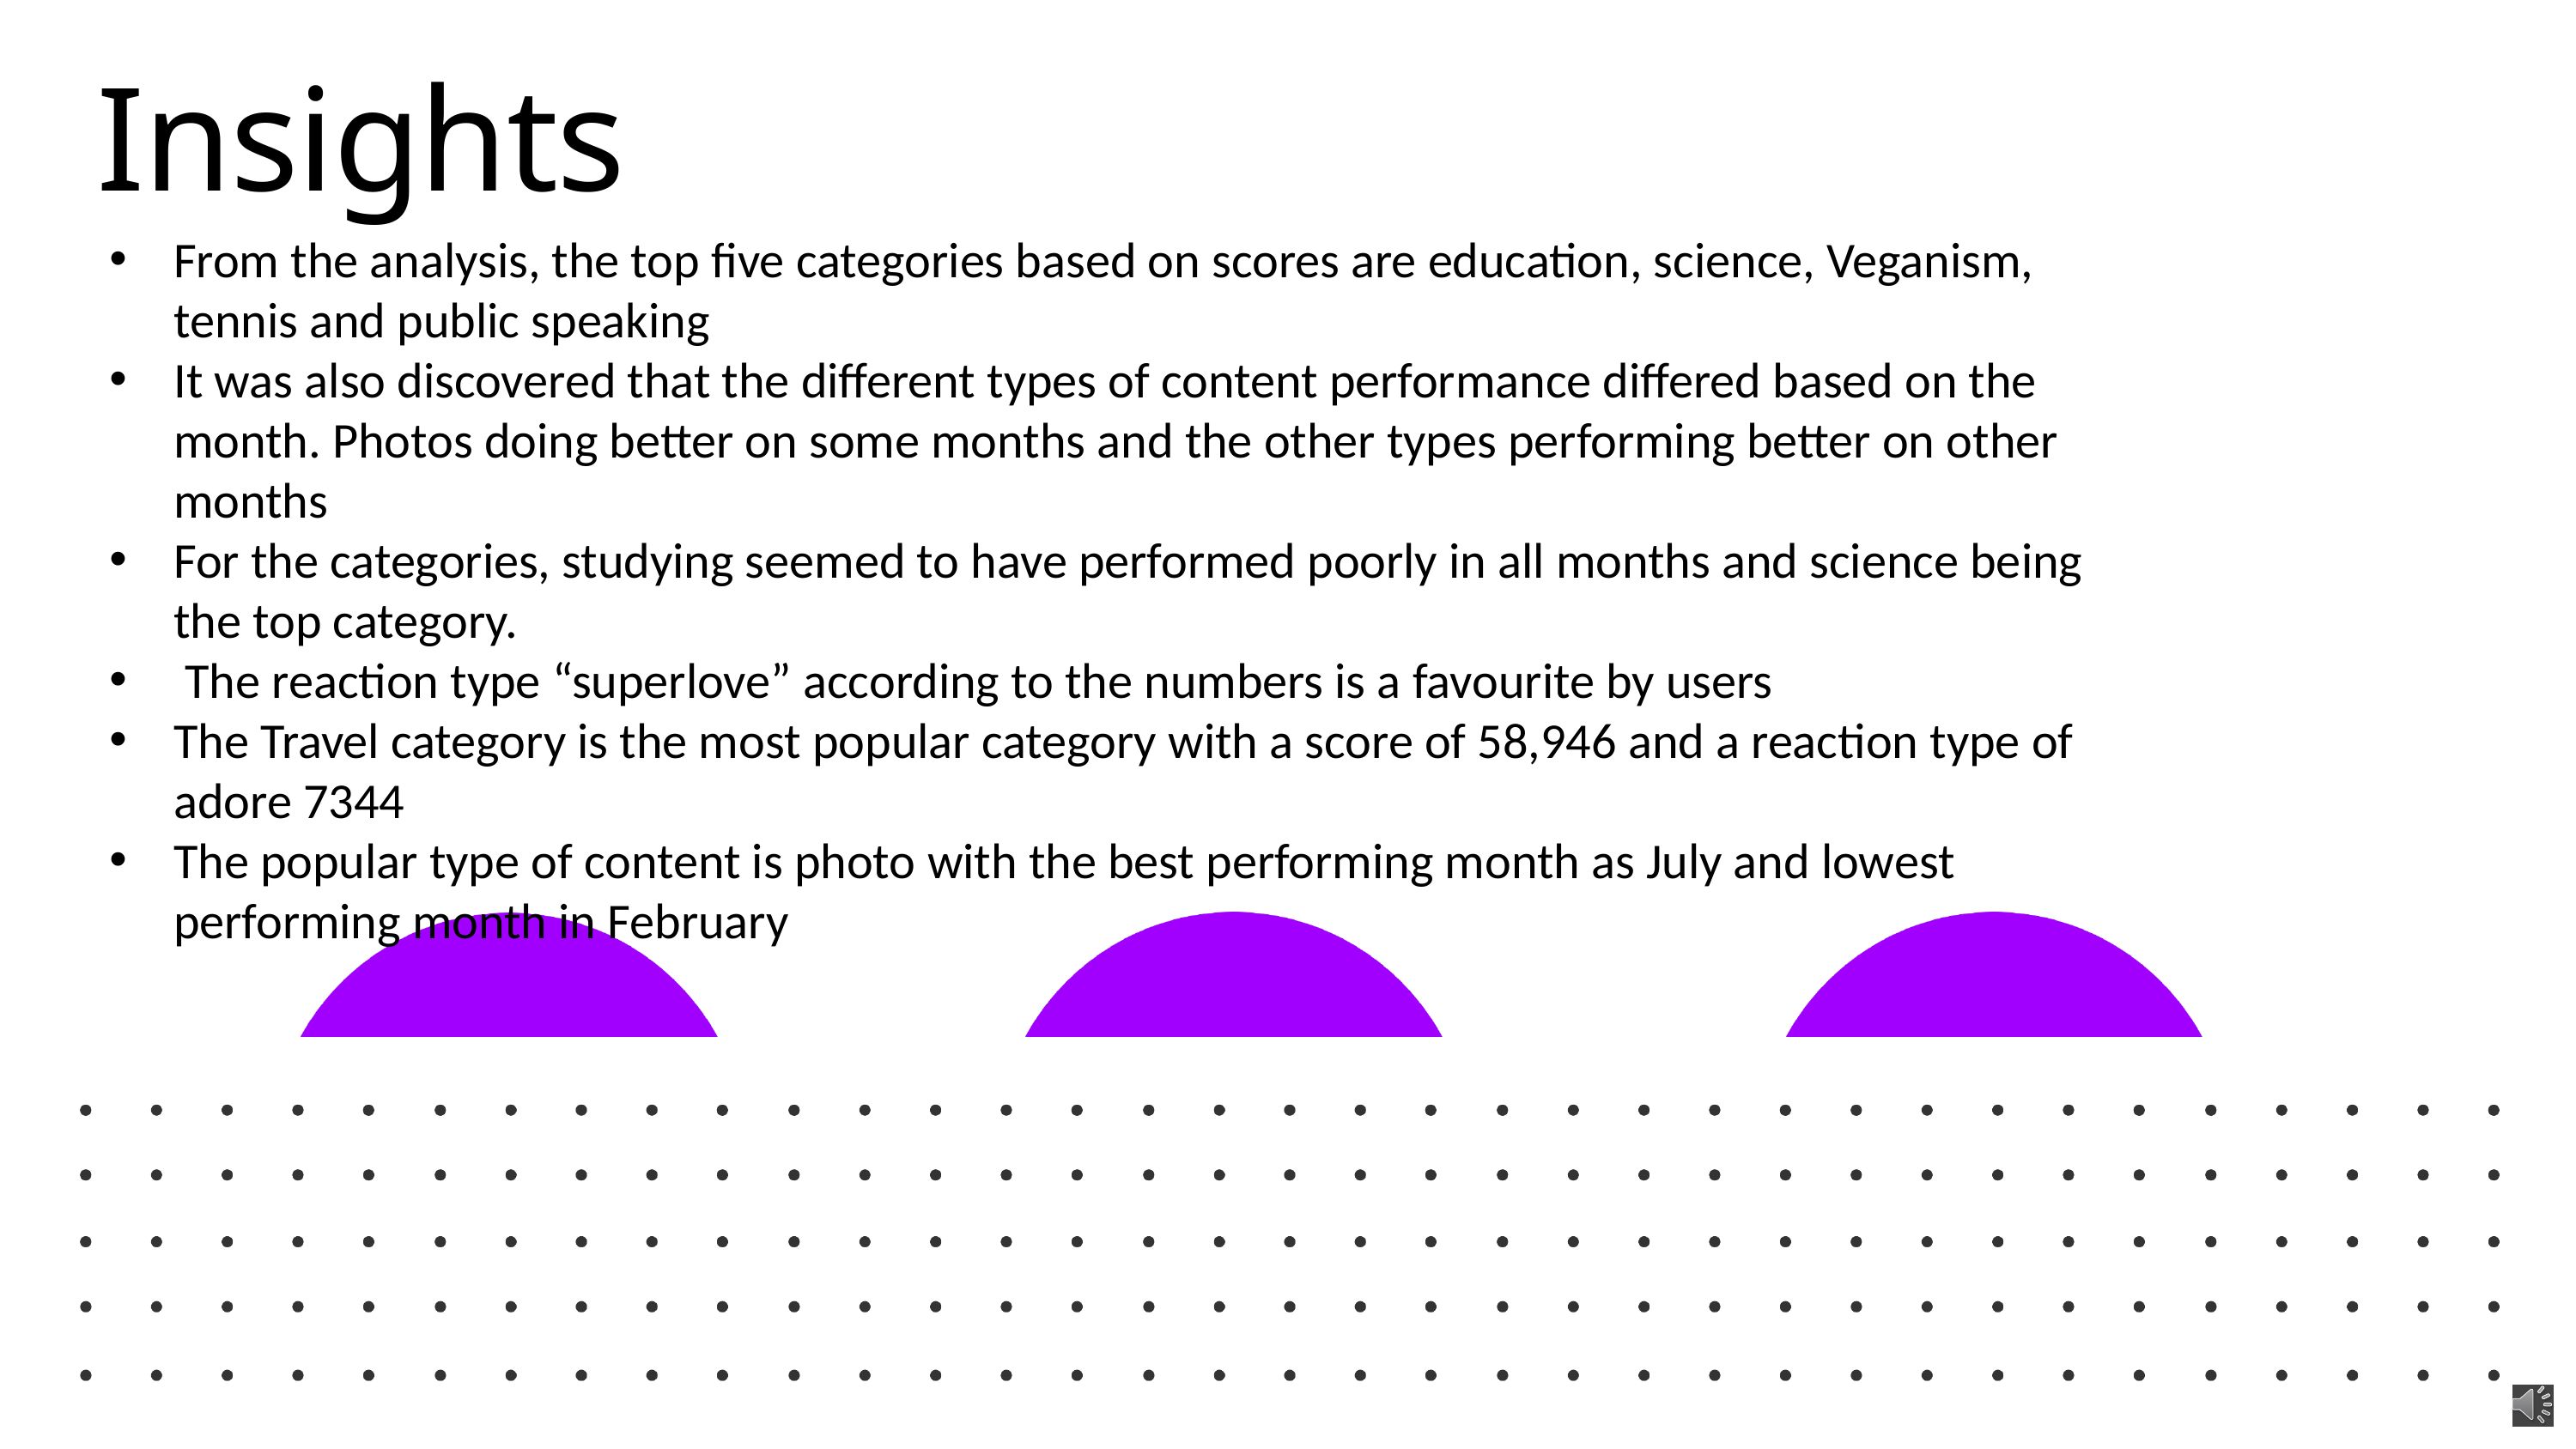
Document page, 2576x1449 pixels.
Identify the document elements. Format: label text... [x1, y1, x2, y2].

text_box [72, 1099, 2504, 1385]
picture [1784, 912, 2204, 1037]
text_box Insights [96, 48, 799, 221]
picture [2511, 1384, 2555, 1428]
picture [299, 912, 719, 1037]
picture [1024, 912, 1443, 1037]
text_box From the analysis, the top five categories based on scores are education, science, Veganism, tennis and public speaking It was also discovered that the different types of content performance differed based on the month. Photos doing better on some months and the other types performing better on other months For the categories, studying seemed to have performed poorly in all months and science being the top category. The reaction type “superlove” according to the numbers is a favourite by users The Travel category is the most popular category with a score of 58,946 and a reaction type of adore 7344 The popular type of content is photo with the best performing month as July and lowest performing month in February [96, 221, 2104, 955]
